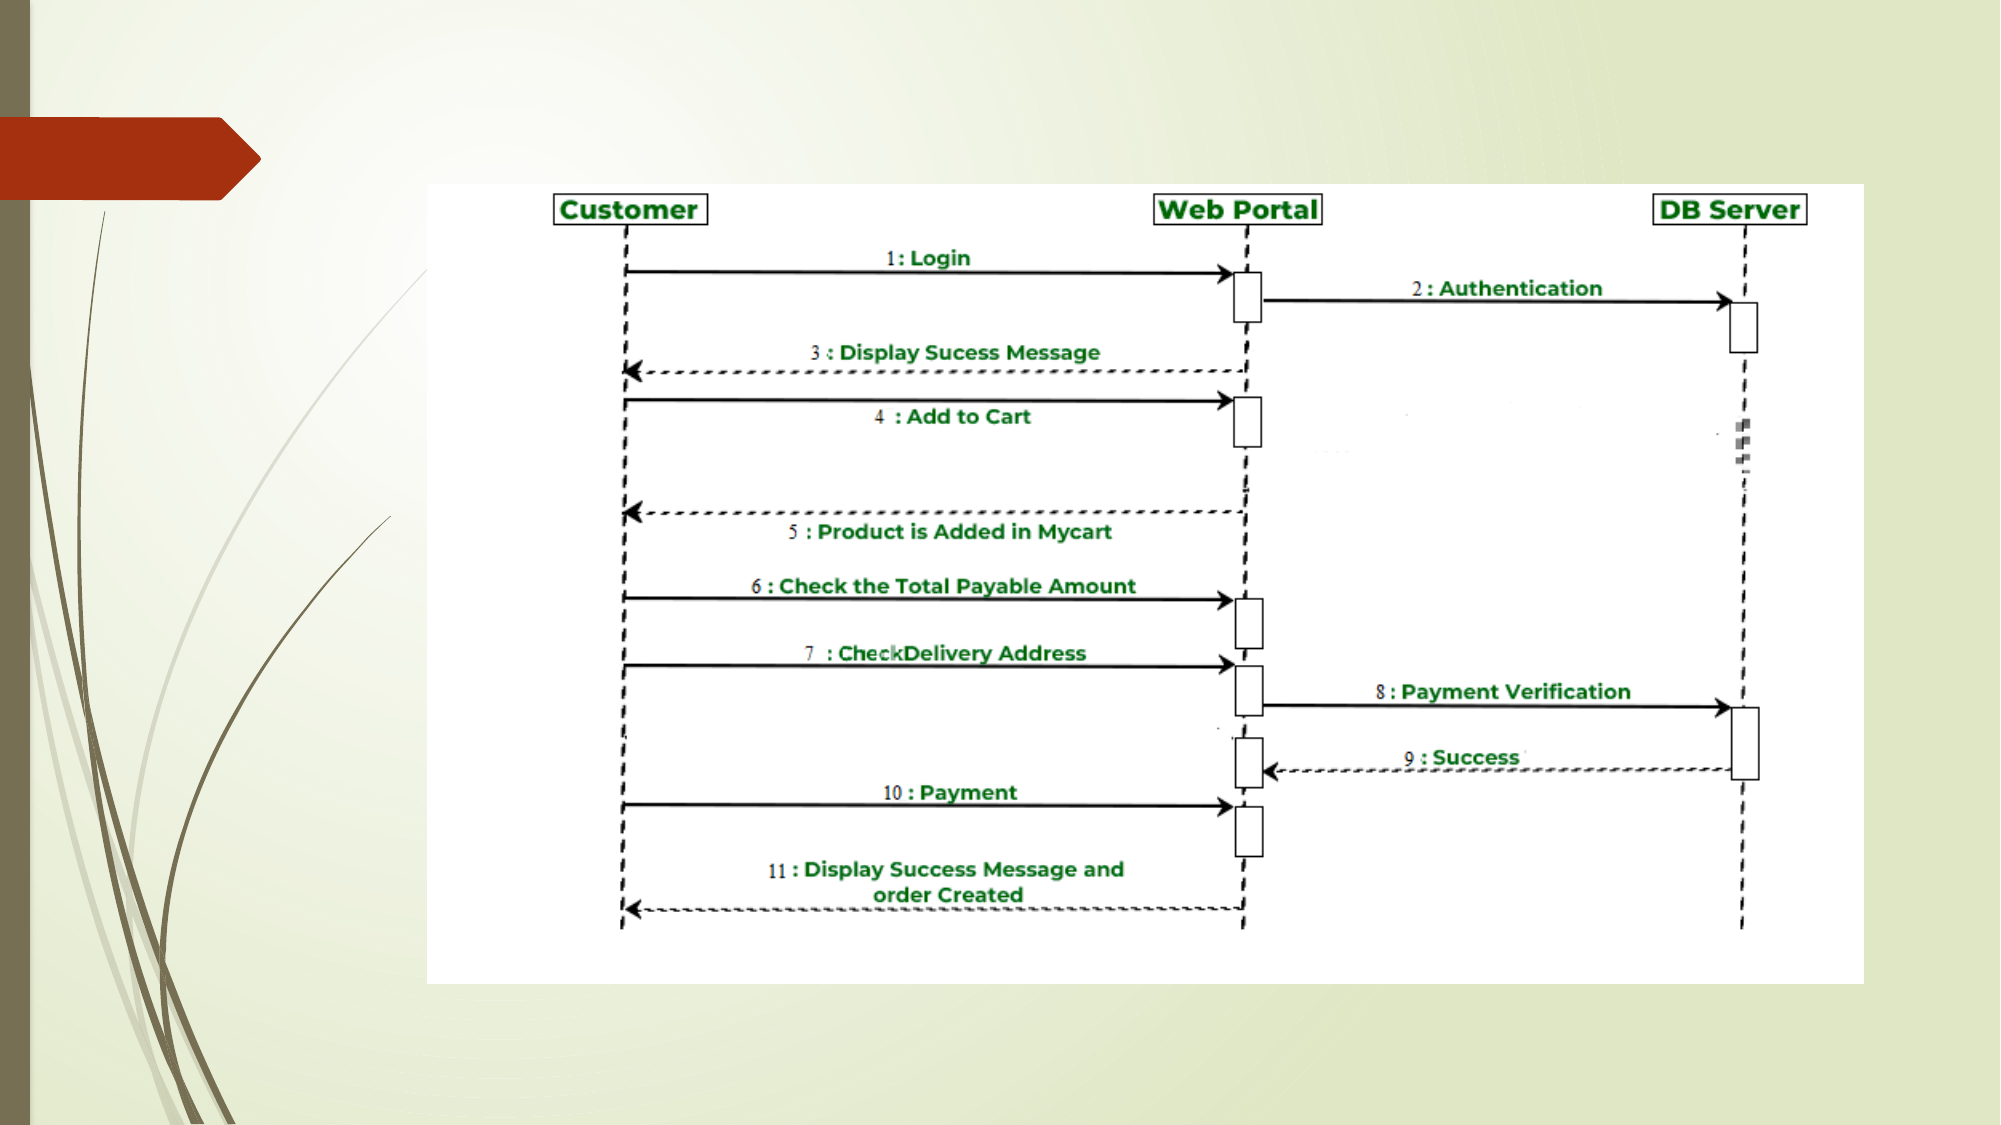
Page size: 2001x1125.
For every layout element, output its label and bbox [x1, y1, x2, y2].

list [426, 183, 1864, 985]
